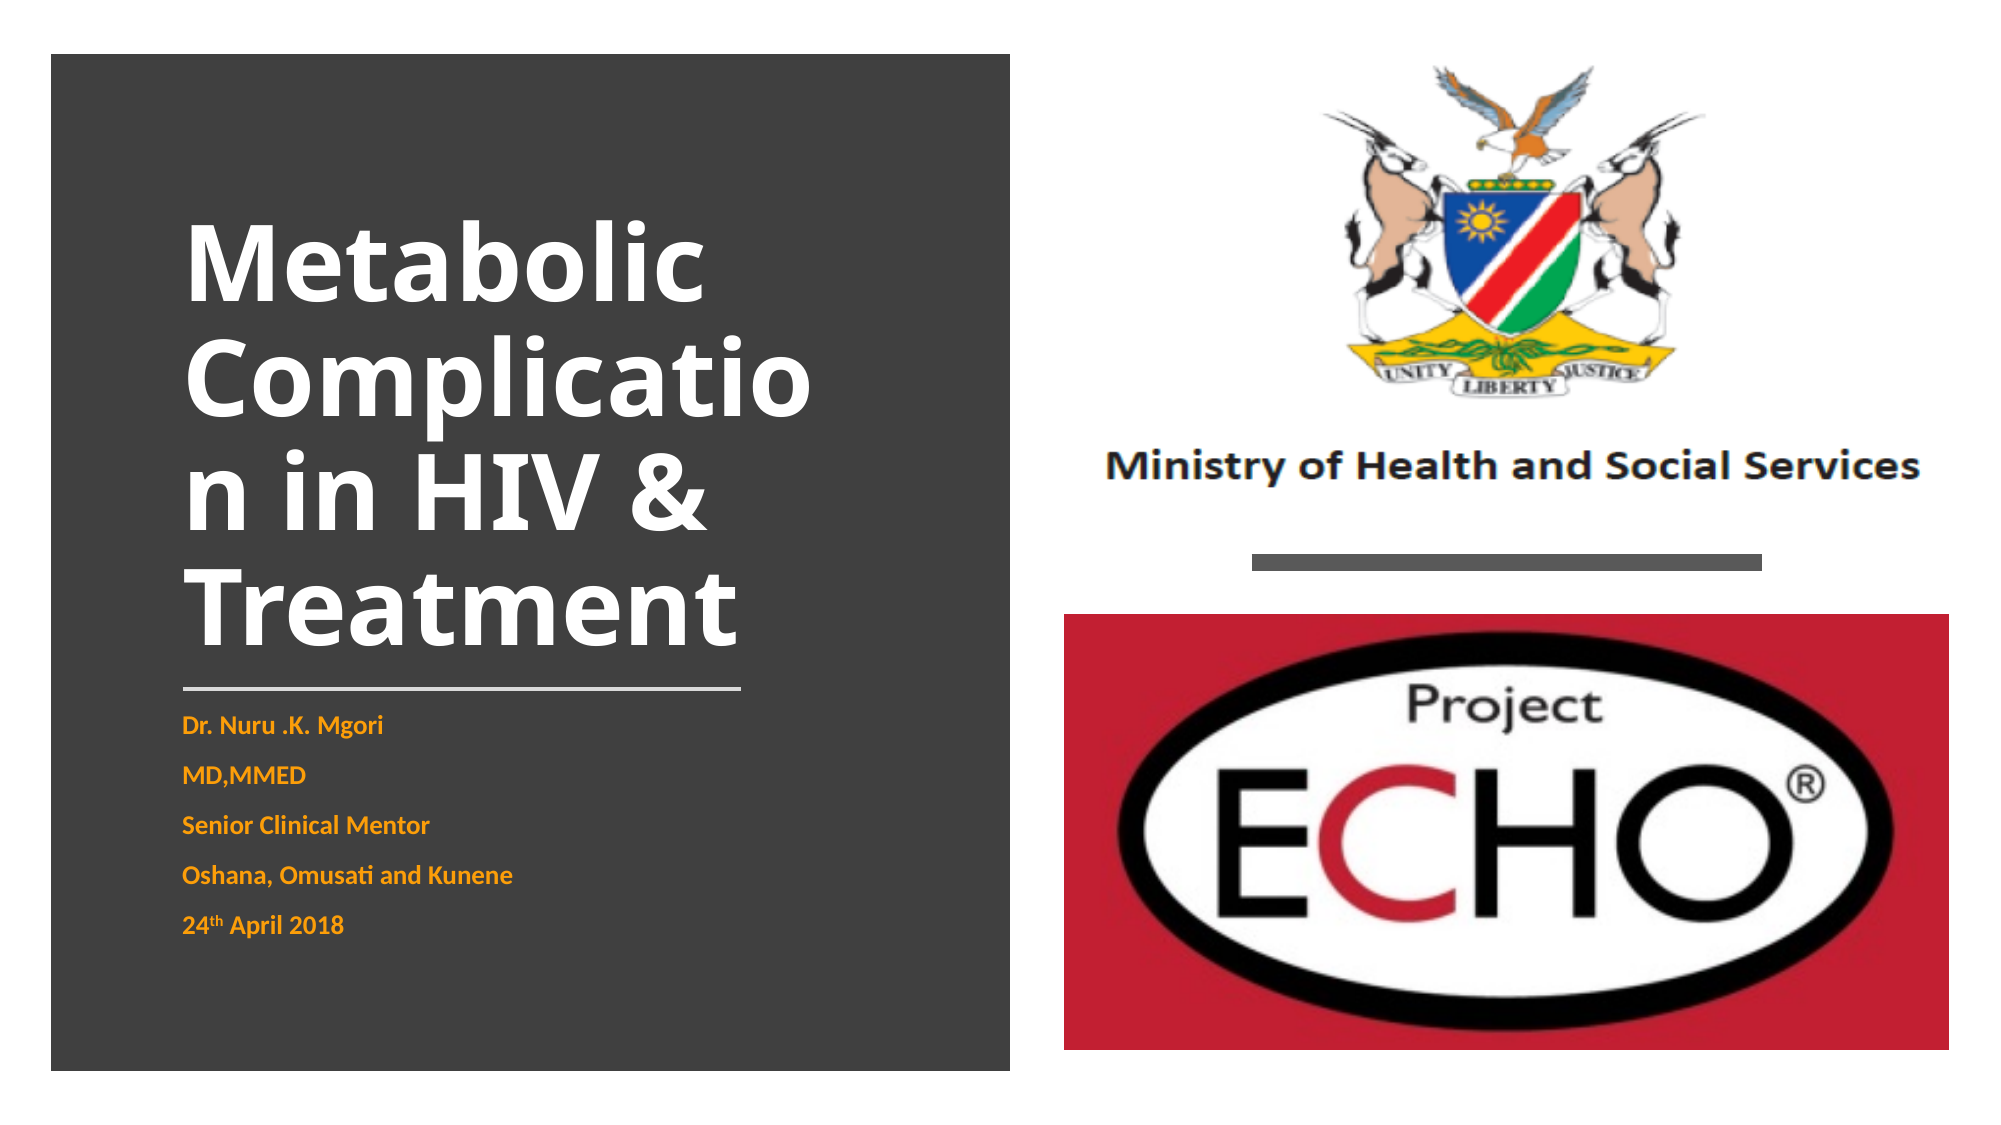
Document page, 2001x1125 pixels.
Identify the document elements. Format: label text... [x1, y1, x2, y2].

text_box [61, 64, 1001, 1061]
title Metabolic Complication in HIV & Treatment [167, 172, 899, 677]
picture [1064, 45, 1949, 504]
picture [1064, 614, 1949, 1050]
subtitle Dr. Nuru .K. Mgori MD,MMED Senior Clinical Mentor Oshana, Omusati and Kunene 24th April 2018 [167, 704, 899, 953]
